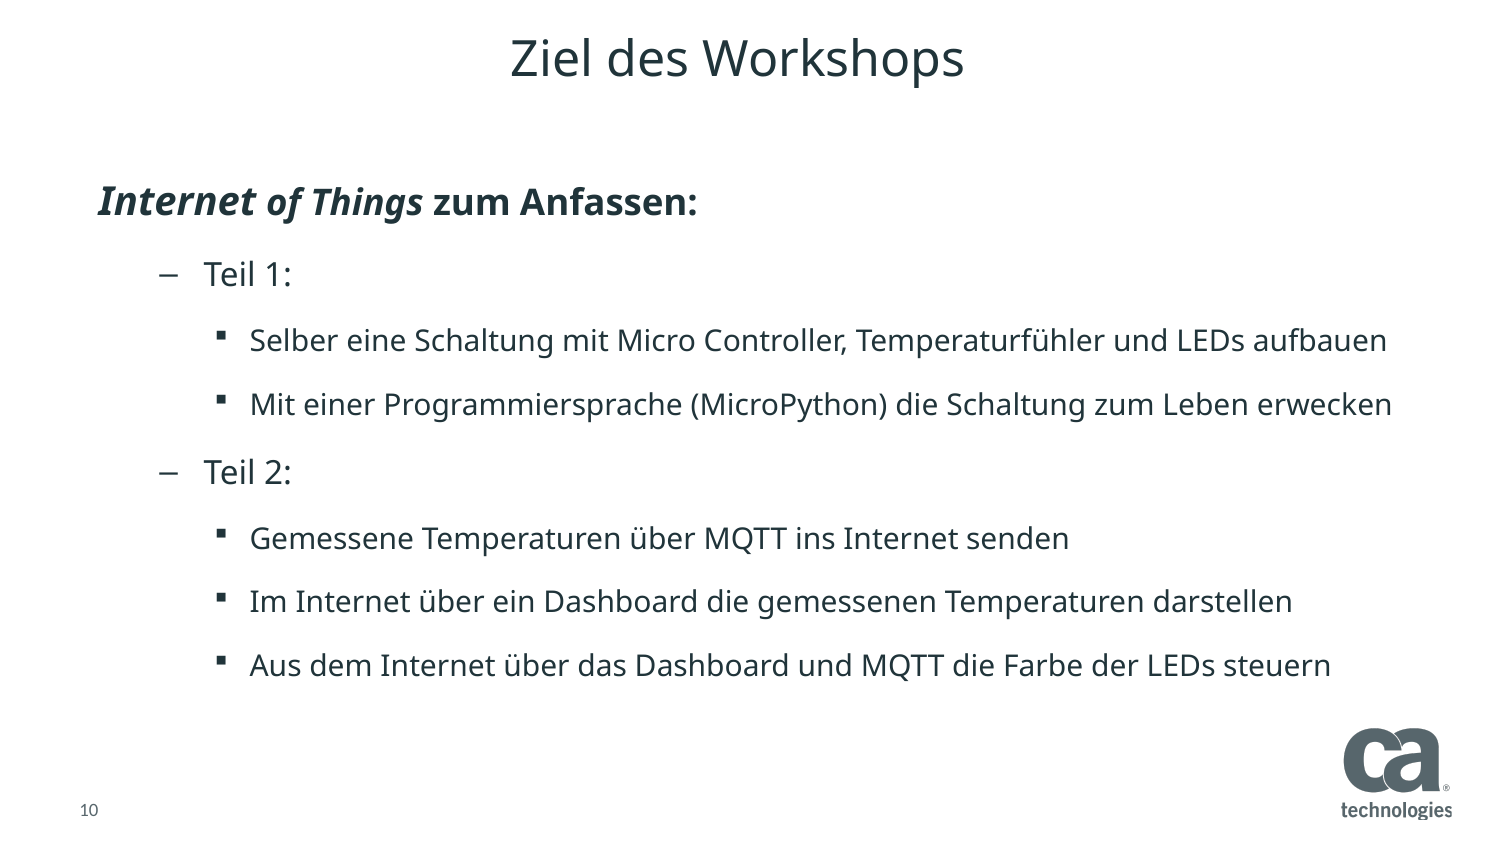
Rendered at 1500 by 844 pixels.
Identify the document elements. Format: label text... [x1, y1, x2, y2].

title Ziel des Workshops [63, 25, 1414, 96]
list Internet of Things zum Anfassen: Teil 1: Selber eine Schaltung mit Micro Controller, Temperaturfühler und LEDs aufbauen Mit einer Programmiersprache (MicroPython) die Schaltung zum Leben erwecken Teil 2: Gemessene Temperaturen über MQTT ins Internet senden Im Internet über ein Dashboard die gemessenen Temperaturen darstellen Aus dem Internet über das Dashboard und MQTT die Farbe der LEDs steuern [83, 143, 1433, 700]
